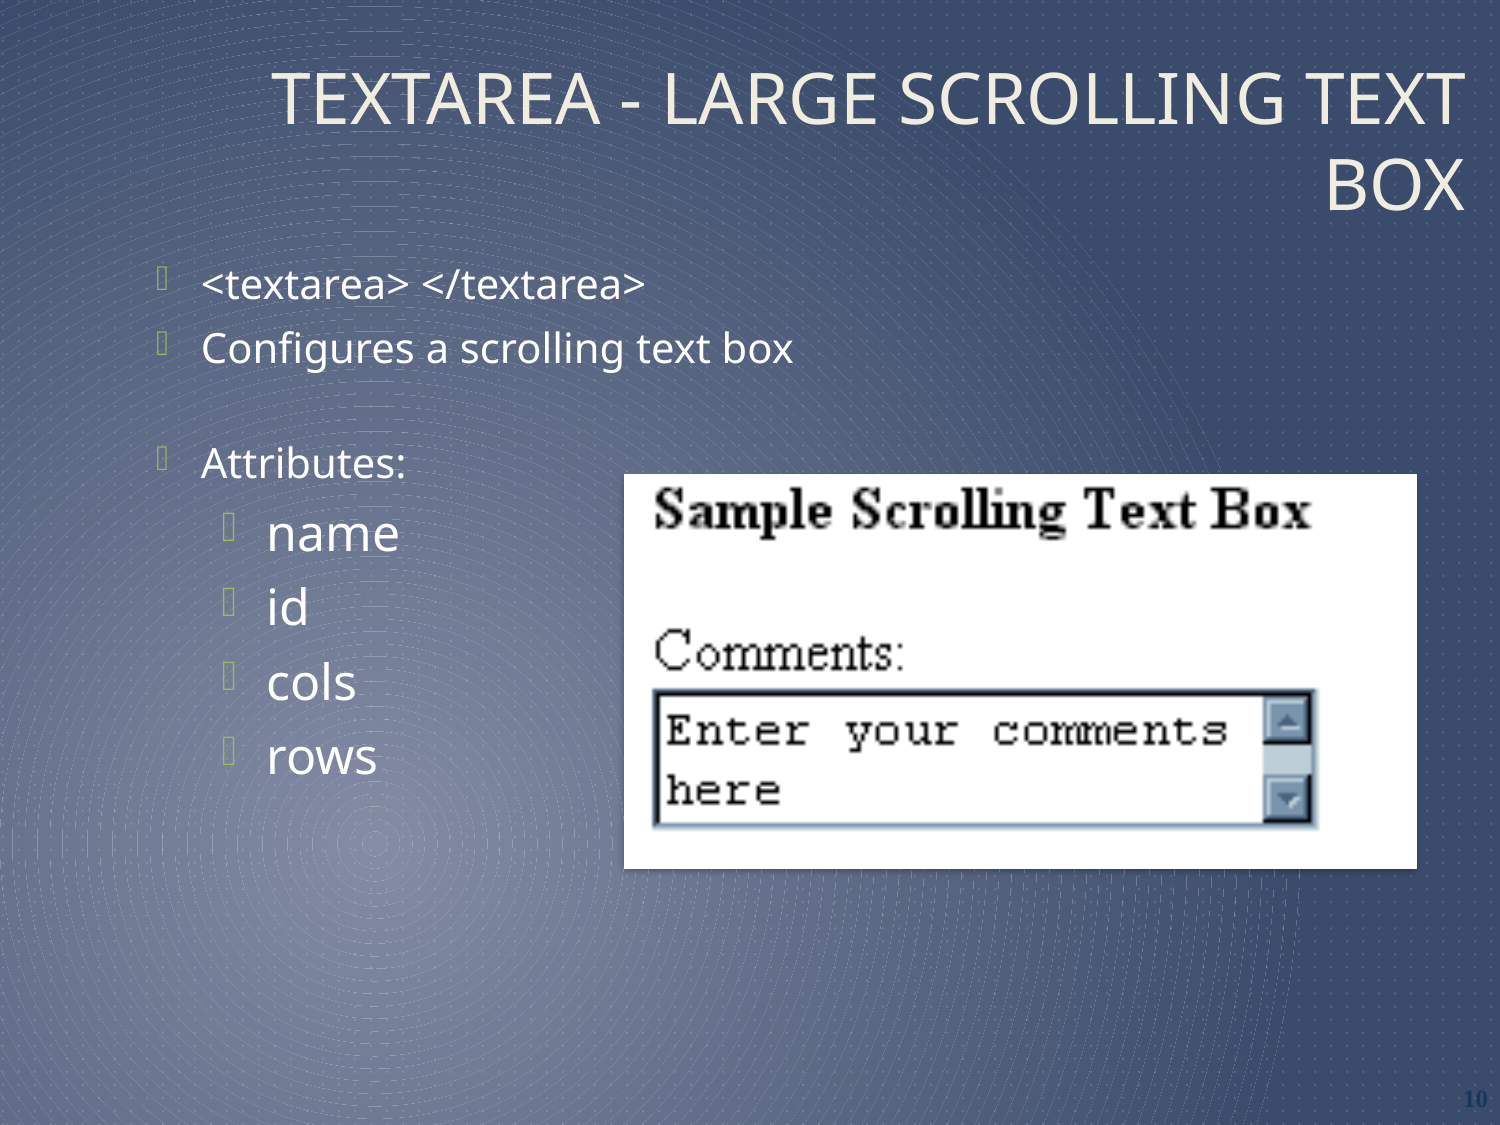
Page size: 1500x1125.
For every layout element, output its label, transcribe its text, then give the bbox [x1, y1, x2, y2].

list <textarea> </textarea> Configures a scrolling text box Attributes: name id cols rows [144, 249, 1332, 938]
picture [624, 474, 1417, 869]
title Textarea - Large Scrolling Text Box [125, 45, 1466, 233]
slide_number 10 [1413, 1034, 1488, 1113]
